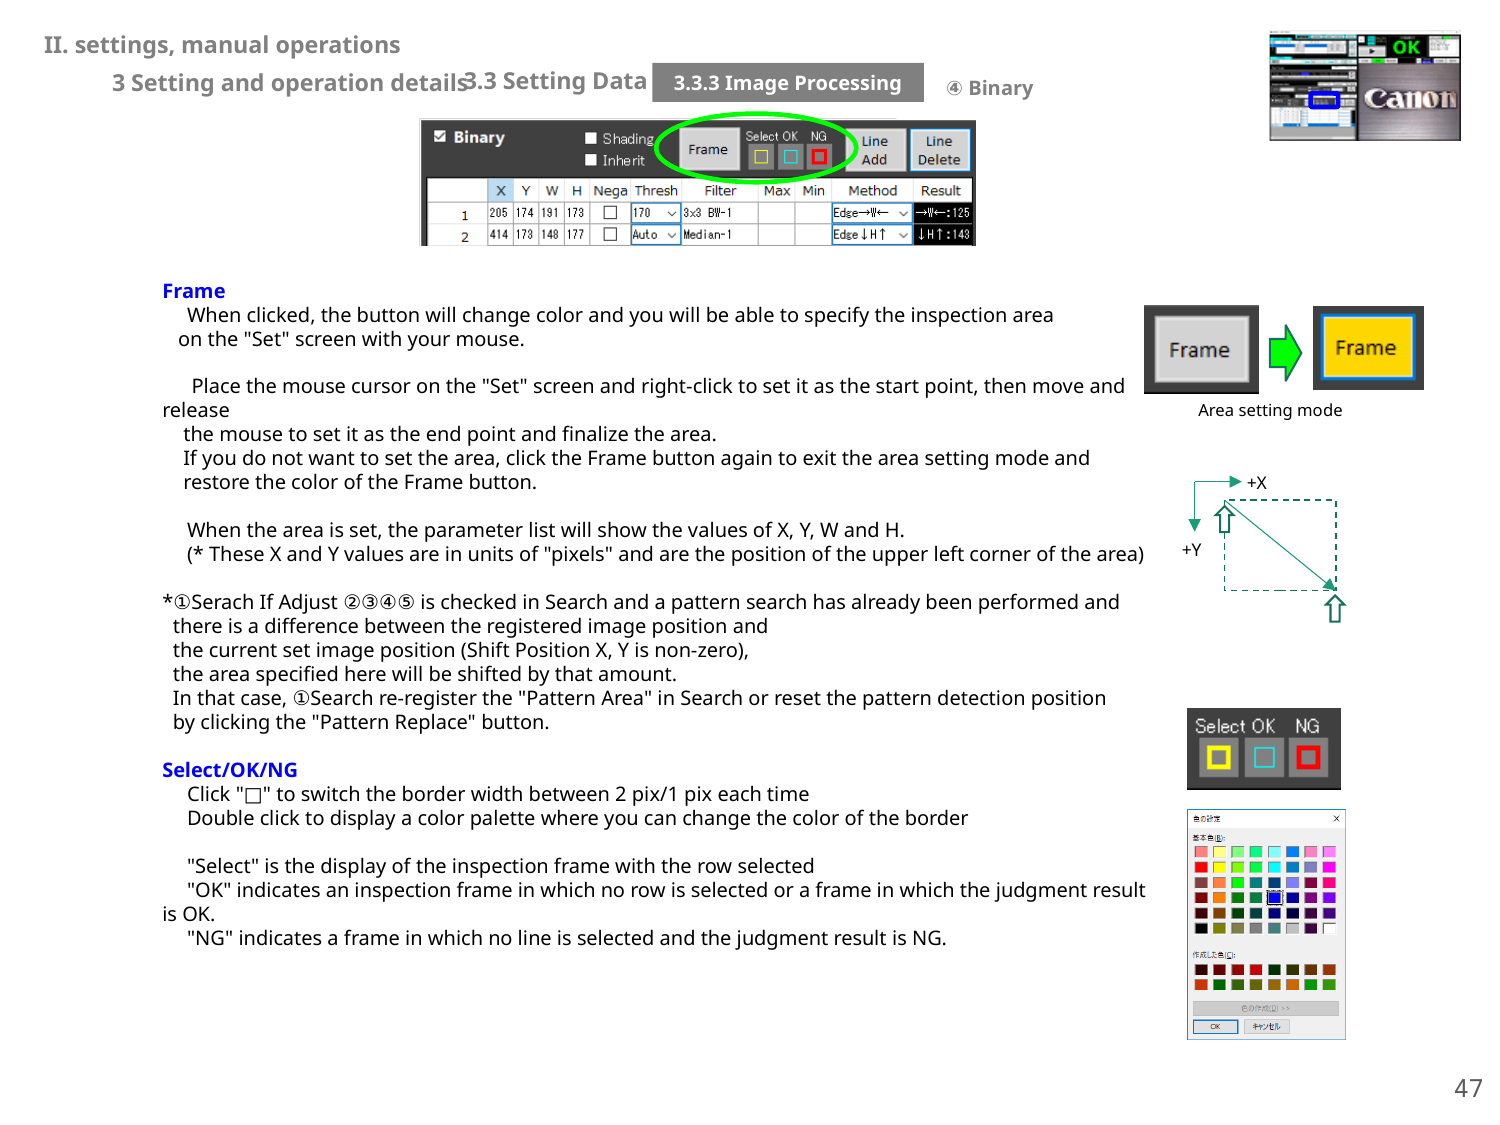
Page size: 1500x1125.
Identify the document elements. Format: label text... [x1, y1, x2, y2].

text_box 3.3.3 Image Processing [652, 62, 924, 102]
text_box [1323, 594, 1347, 623]
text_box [419, 113, 976, 246]
picture [1313, 306, 1424, 390]
text_box II. settings, manual operations [29, 8, 467, 66]
text_box 3 Setting and operation details [100, 66, 349, 101]
text_box Frame When clicked, the button will change color and you will be able to specify the inspection area on the "Set" screen with your mouse. Place the mouse cursor on the "Set" screen and right-click to set it as the start point, then move and release the mouse to set it as the end point and finalize the area. If you do not want to set the area, click the Frame button again to exit the area setting mode and restore the color of the Frame button. When the area is set, the parameter list will show the values of X, Y, W and H. (* These X and Y values are in units of "pixels" and are the position of the upper left corner of the area) *①Serach If Adjust ②③④⑤ is checked in Search and a pattern search has already been performed and there is a difference between the registered image position and the current set image position (Shift Position X, Y is non-zero), the area specified here will be shifted by that amount. In that case, ①Search re-register the "Pattern Area" in Search or reset the pattern detection position by clicking the "Pattern Replace" button. Select/OK/NG Click "□" to switch the border width between 2 pix/1 pix each time Double click to display a color palette where you can change the color of the border "Select" is the display of the inspection frame with the row selected "OK" indicates an inspection frame in which no row is selected or a frame in which the judgment result is OK. "NG" indicates a frame in which no line is selected and the judgment result is NG. [147, 270, 1167, 957]
text_box ④ Binary [931, 68, 1049, 107]
picture [1144, 305, 1259, 394]
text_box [1224, 500, 1336, 591]
picture [1187, 809, 1346, 1040]
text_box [1167, 464, 1307, 574]
text_box [1309, 92, 1340, 109]
text_box Area setting mode [1186, 388, 1372, 433]
text_box [1268, 324, 1303, 382]
text_box 3.3 Setting Data [451, 54, 651, 104]
picture [1187, 708, 1341, 790]
picture [1269, 30, 1461, 141]
